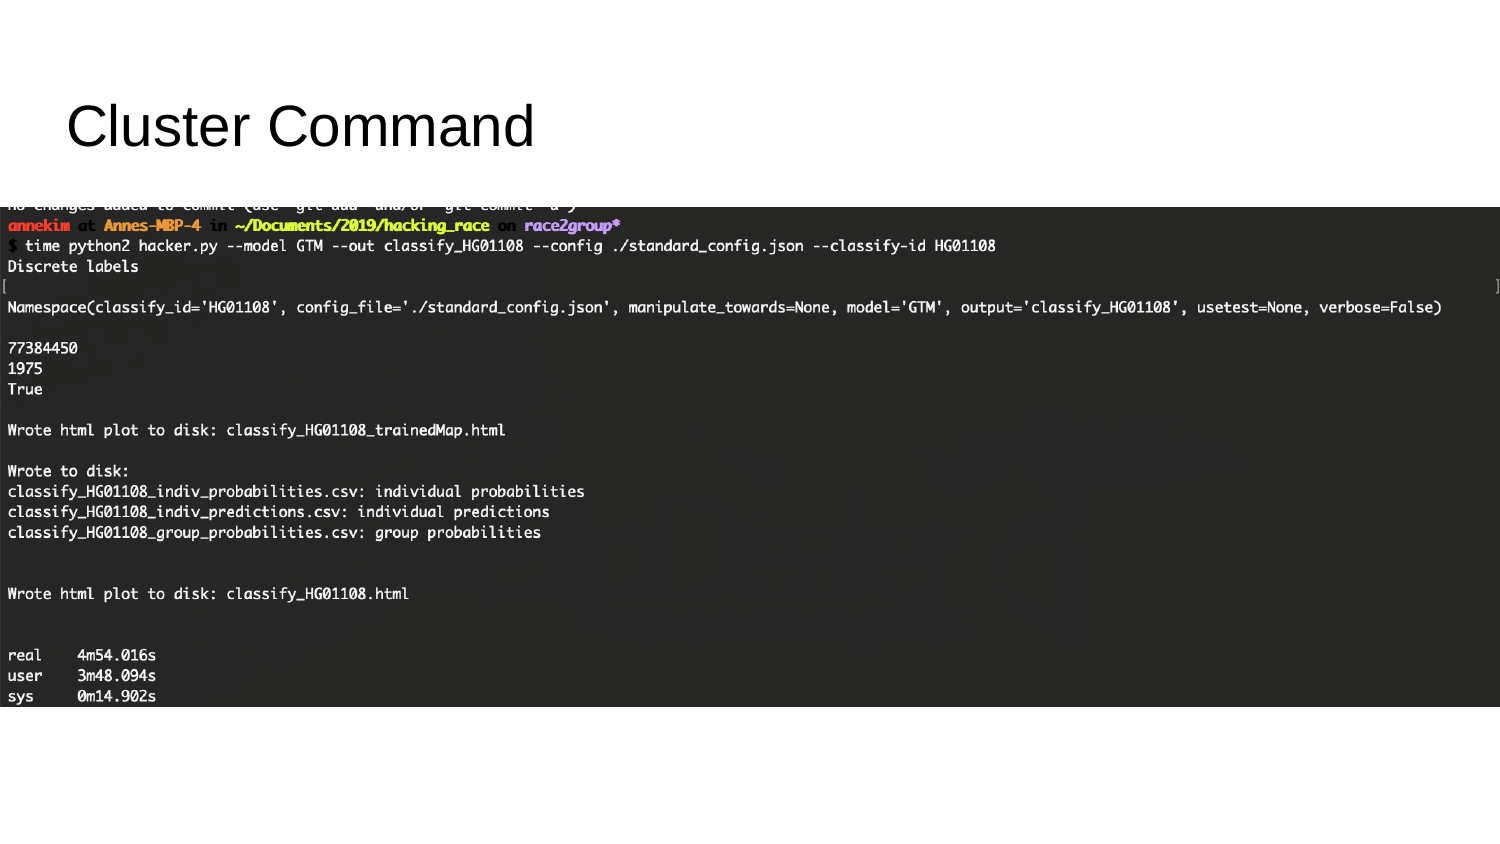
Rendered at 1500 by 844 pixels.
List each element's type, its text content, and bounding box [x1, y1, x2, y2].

title Cluster Command [51, 72, 1449, 167]
picture [0, 207, 1500, 707]
